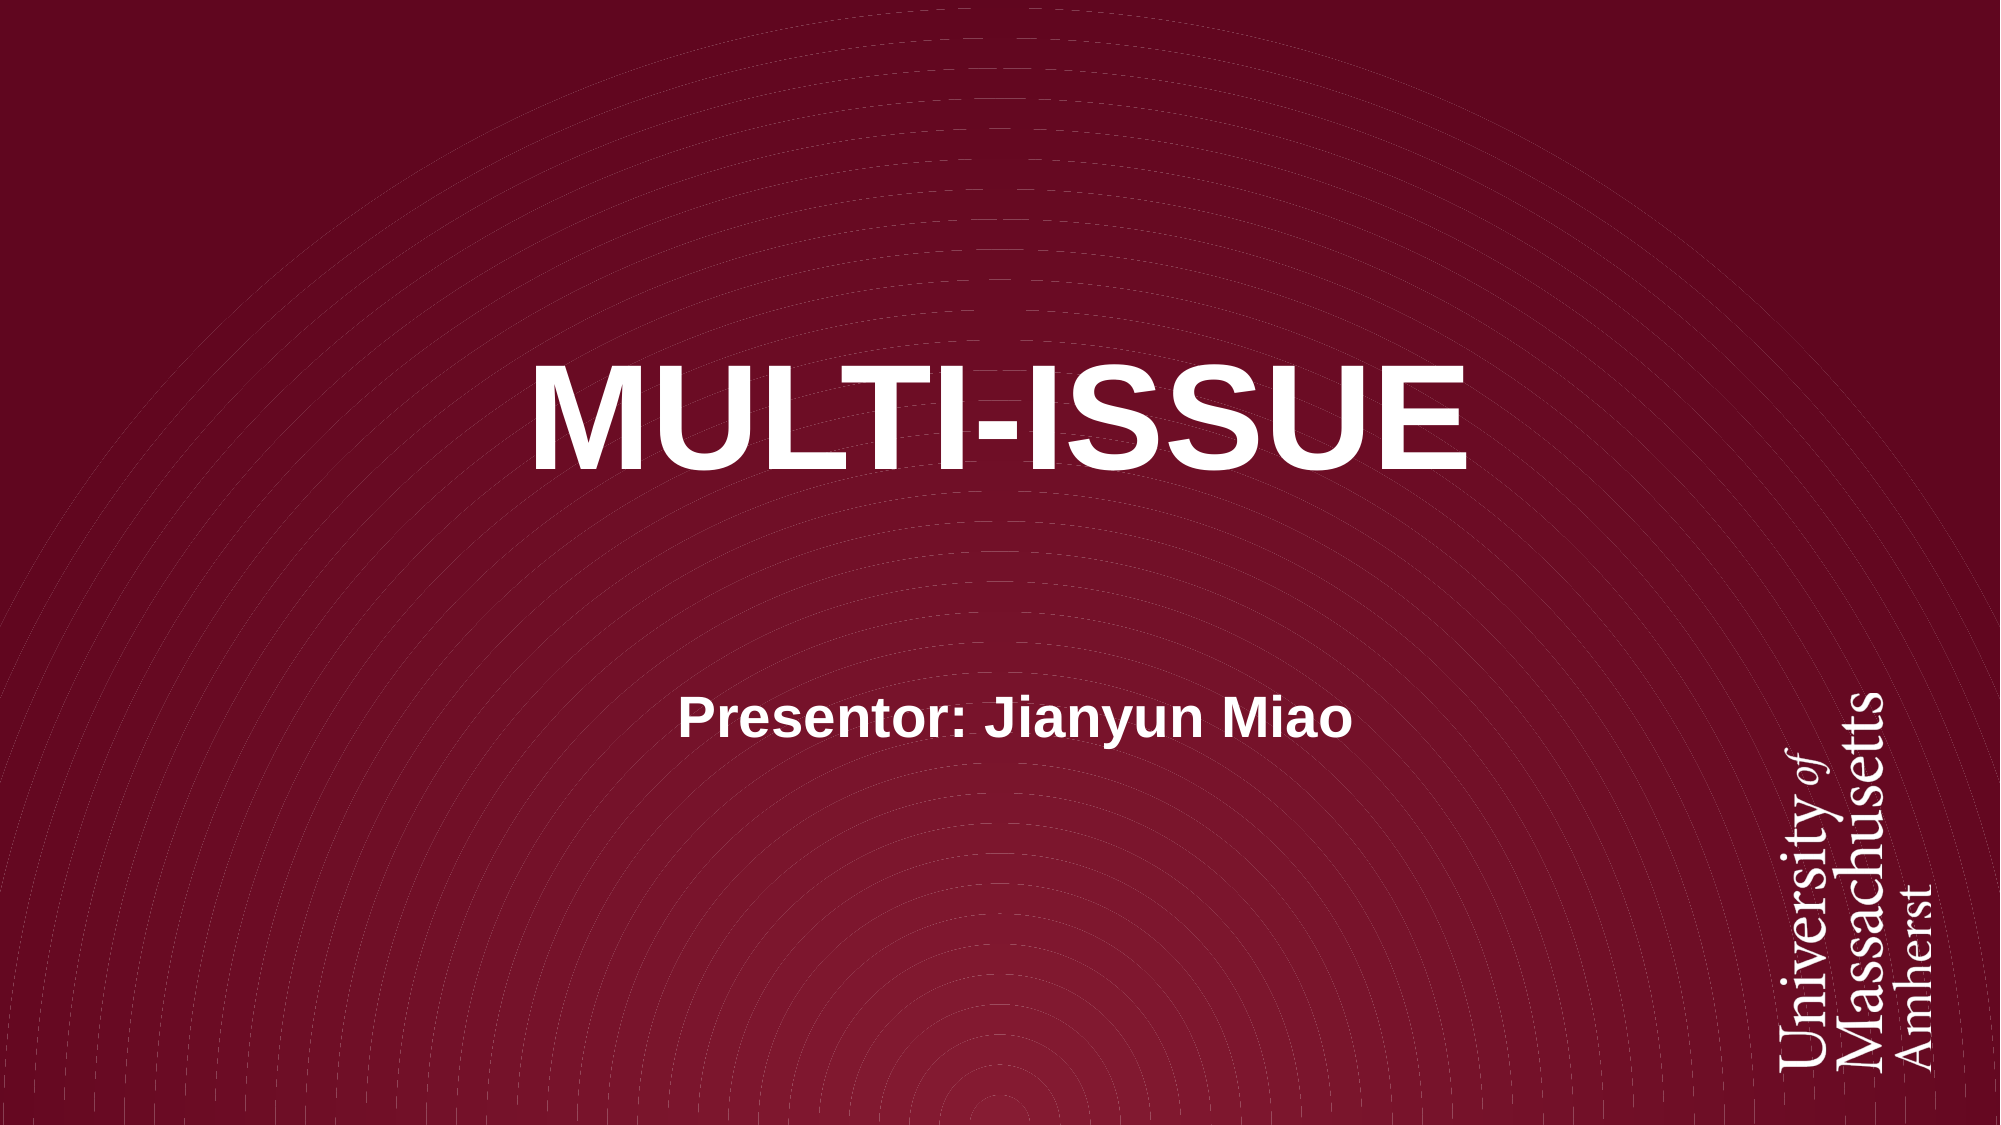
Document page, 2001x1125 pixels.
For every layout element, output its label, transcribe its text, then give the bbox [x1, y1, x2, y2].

title multi-issue [99, 311, 1900, 861]
text_box Presentor: Jianyun Miao [662, 671, 1370, 757]
